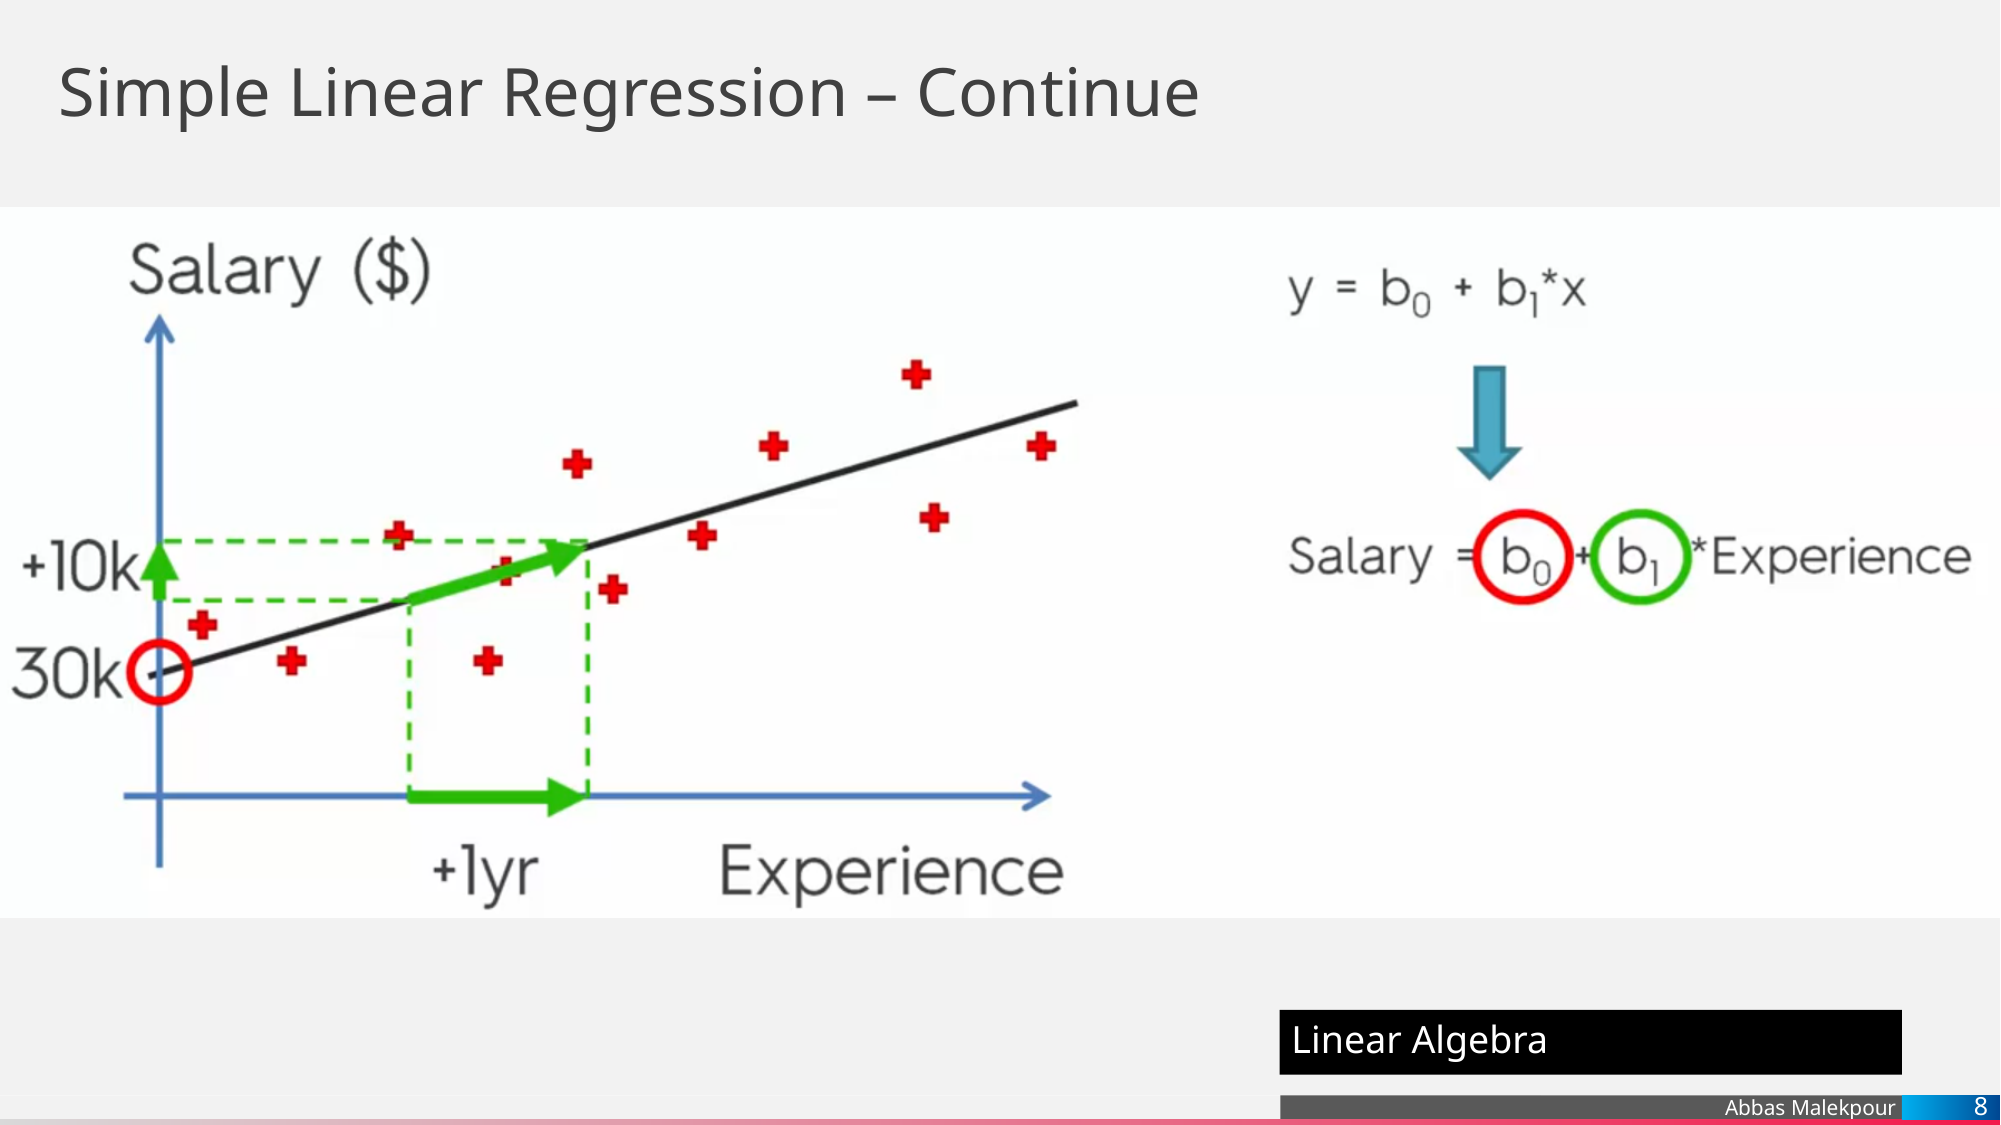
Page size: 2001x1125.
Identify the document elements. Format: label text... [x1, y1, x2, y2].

picture [0, 0, 2000, 1096]
slide_number 8 [1901, 1096, 2000, 1120]
